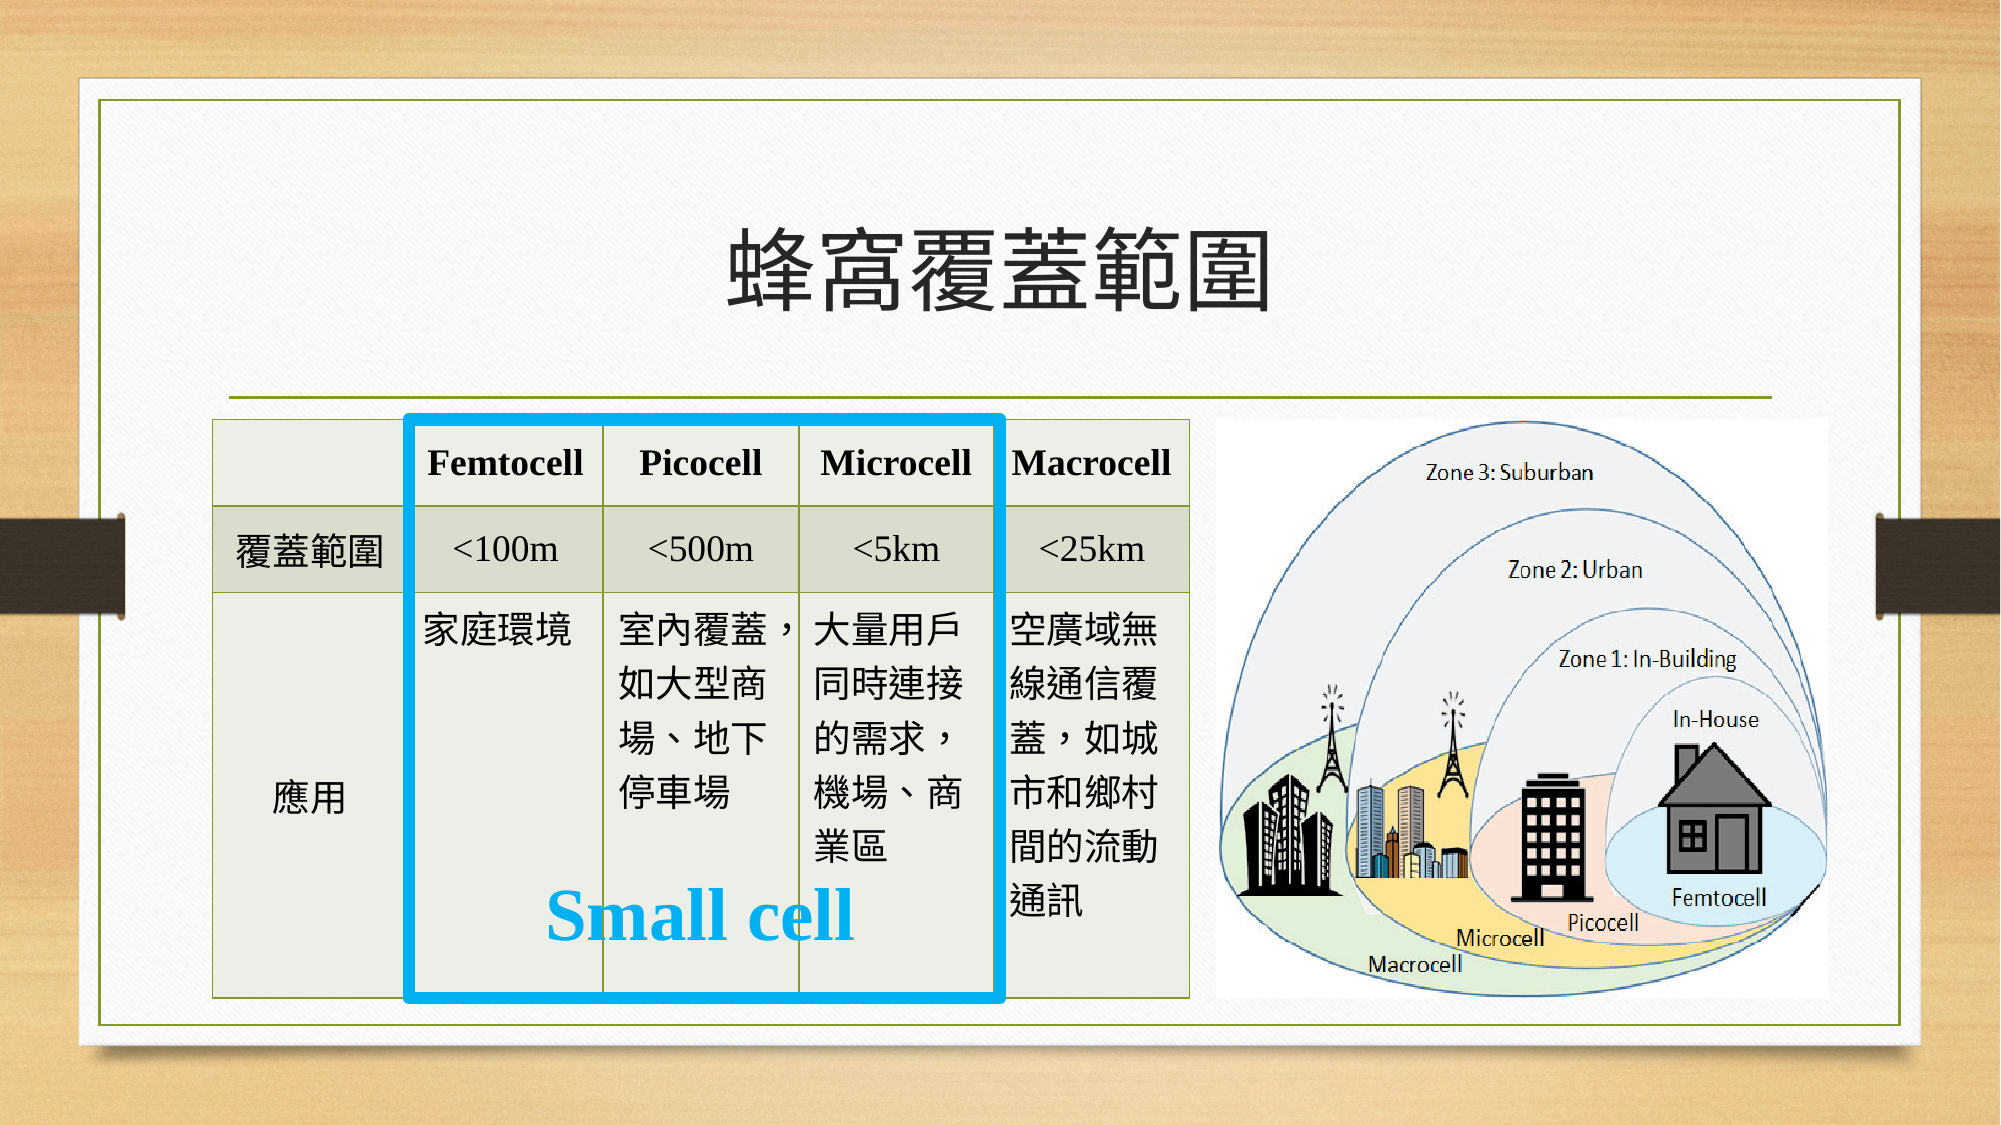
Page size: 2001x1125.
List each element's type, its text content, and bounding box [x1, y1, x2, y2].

table_cell 覆蓋範圍 [213, 507, 407, 592]
picture [0, 0, 2001, 1125]
title 蜂窩覆蓋範圍 [212, 161, 1788, 375]
text_box [408, 419, 1000, 998]
table_header Macrocell [1000, 420, 1189, 505]
table_cell <25km [1000, 507, 1189, 592]
table_header [213, 420, 407, 505]
table_cell 空廣域無線通信覆蓋，如城市和鄉村間的流動通訊 [1000, 593, 1189, 997]
text_box Small cell [530, 857, 879, 963]
table_cell 應用 [213, 593, 407, 997]
